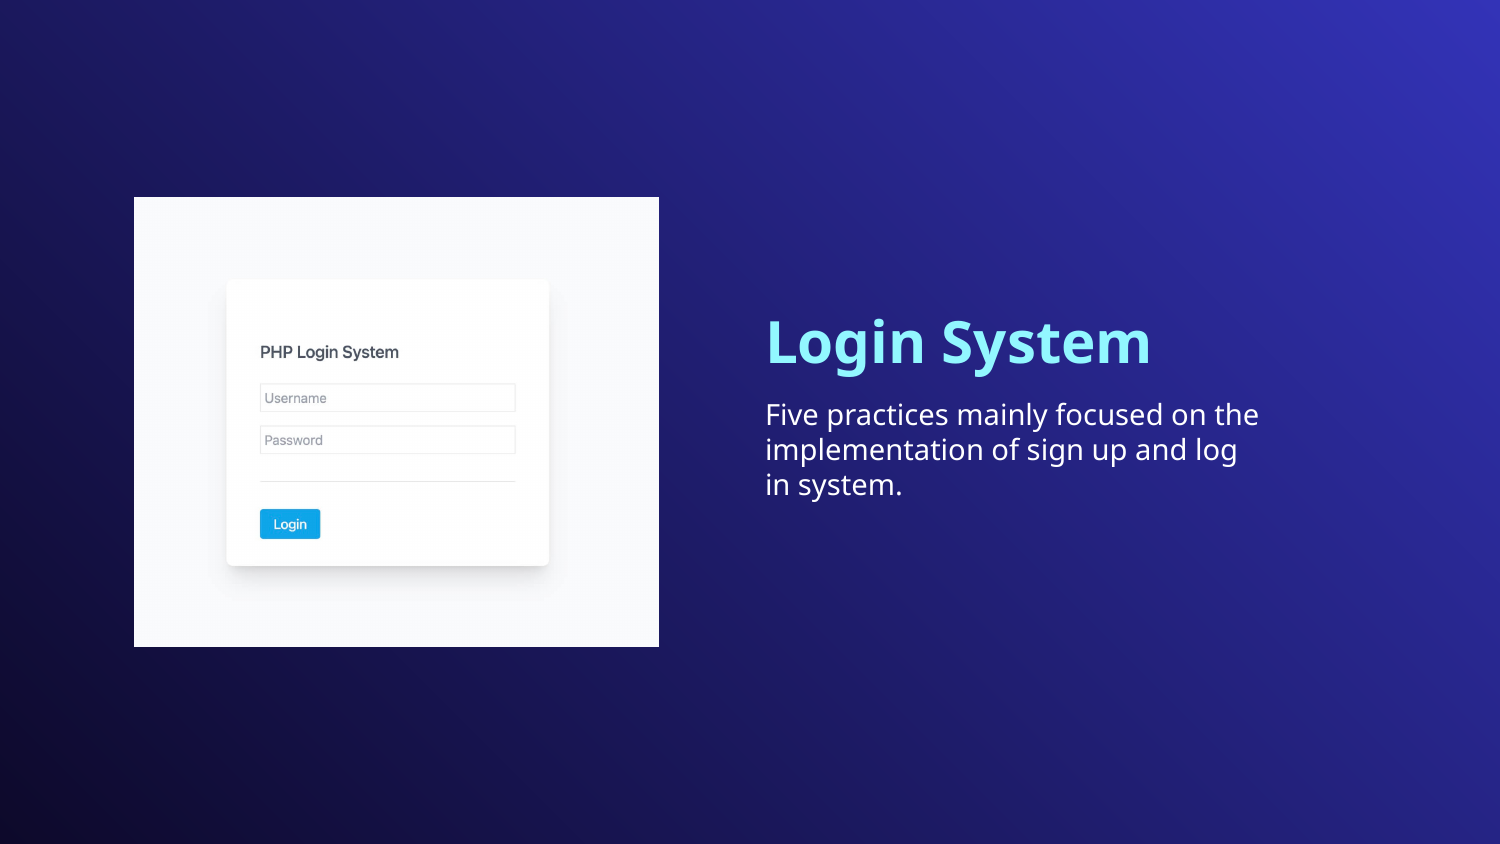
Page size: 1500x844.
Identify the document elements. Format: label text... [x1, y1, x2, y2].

subtitle Five practices mainly focused on the implementation of sign up and log in system. [750, 381, 1287, 549]
picture [134, 197, 660, 647]
title Login System [750, 298, 1287, 381]
